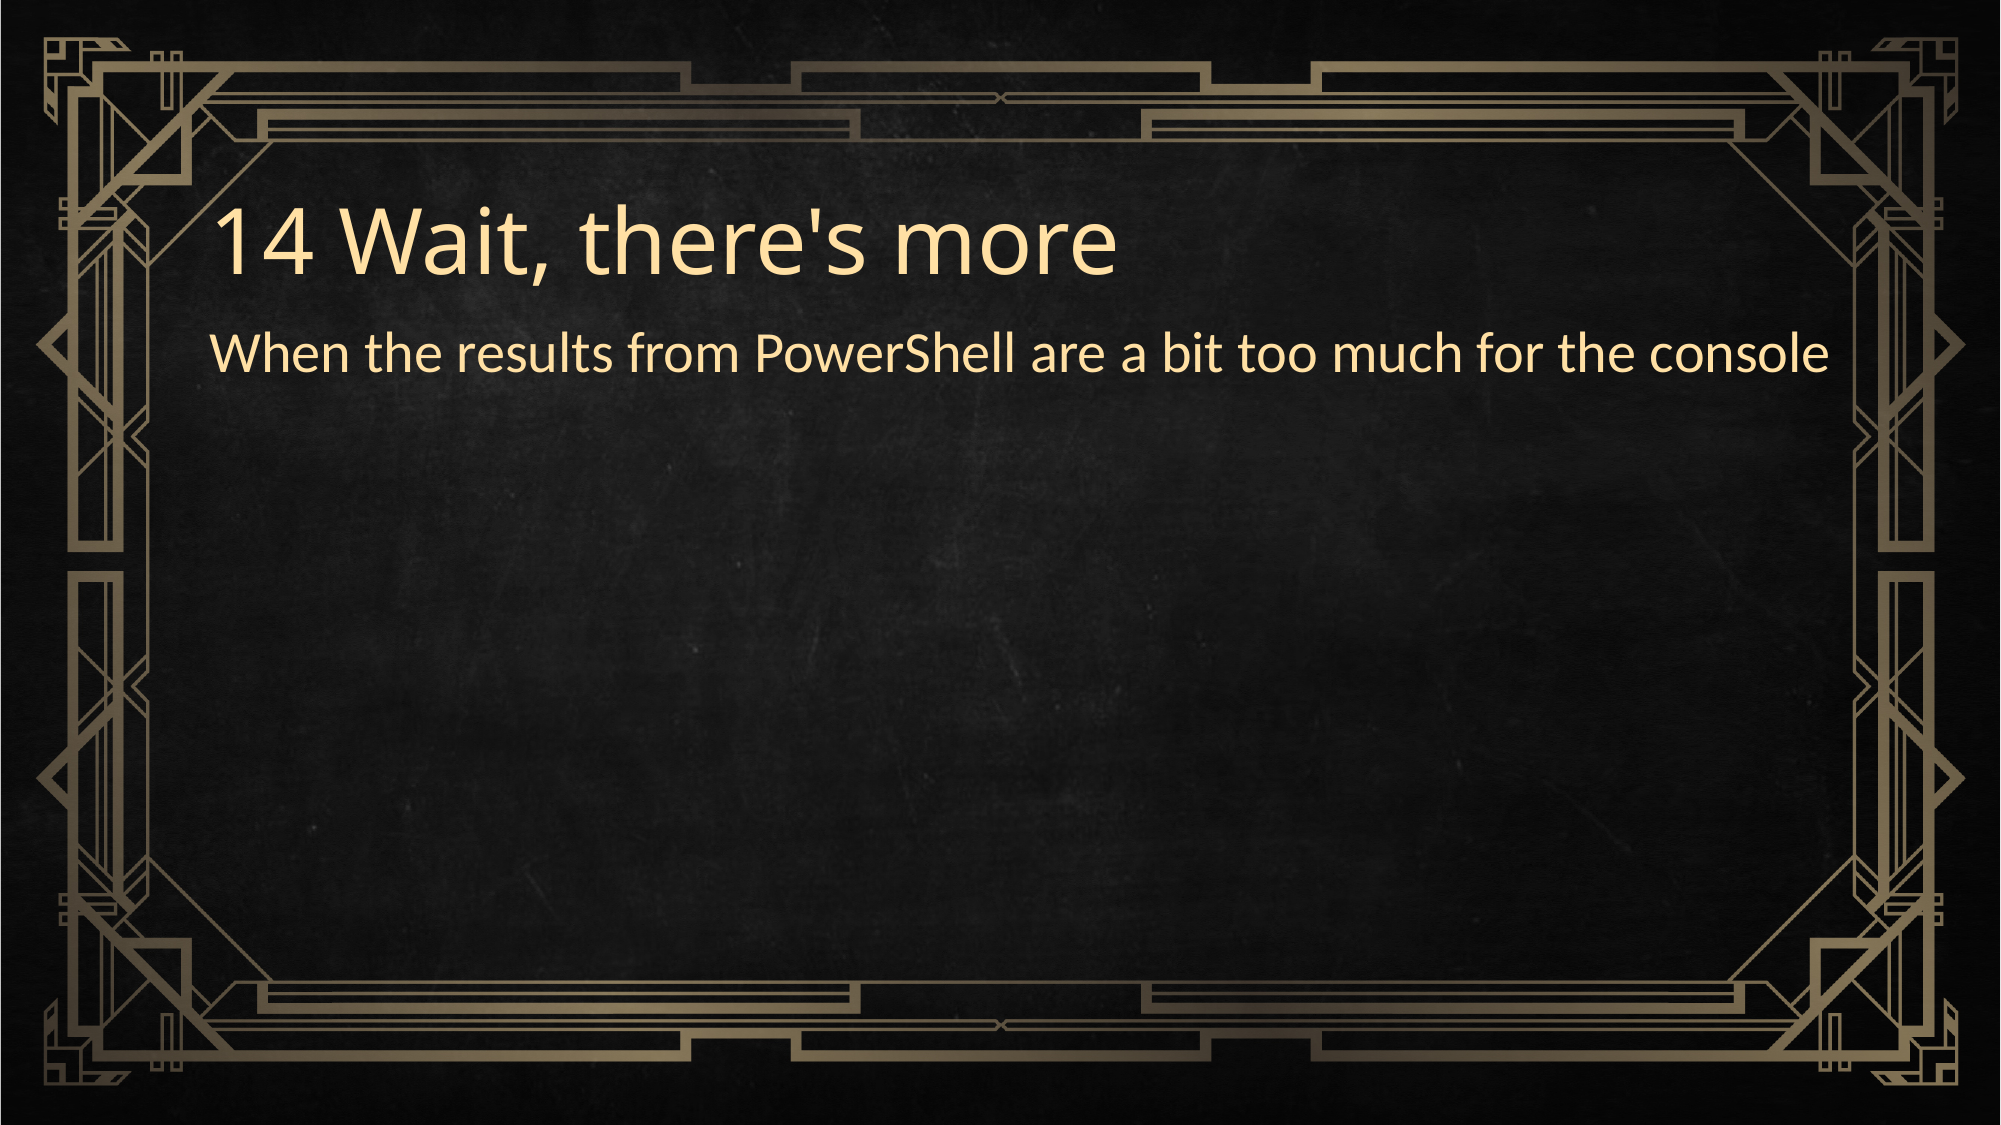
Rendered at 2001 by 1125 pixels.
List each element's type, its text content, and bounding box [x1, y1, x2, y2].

title 14 Wait, there's more [194, 185, 1863, 304]
picture [0, 0, 2001, 1125]
list When the results from PowerShell are a bit too much for the console [194, 314, 1863, 1014]
